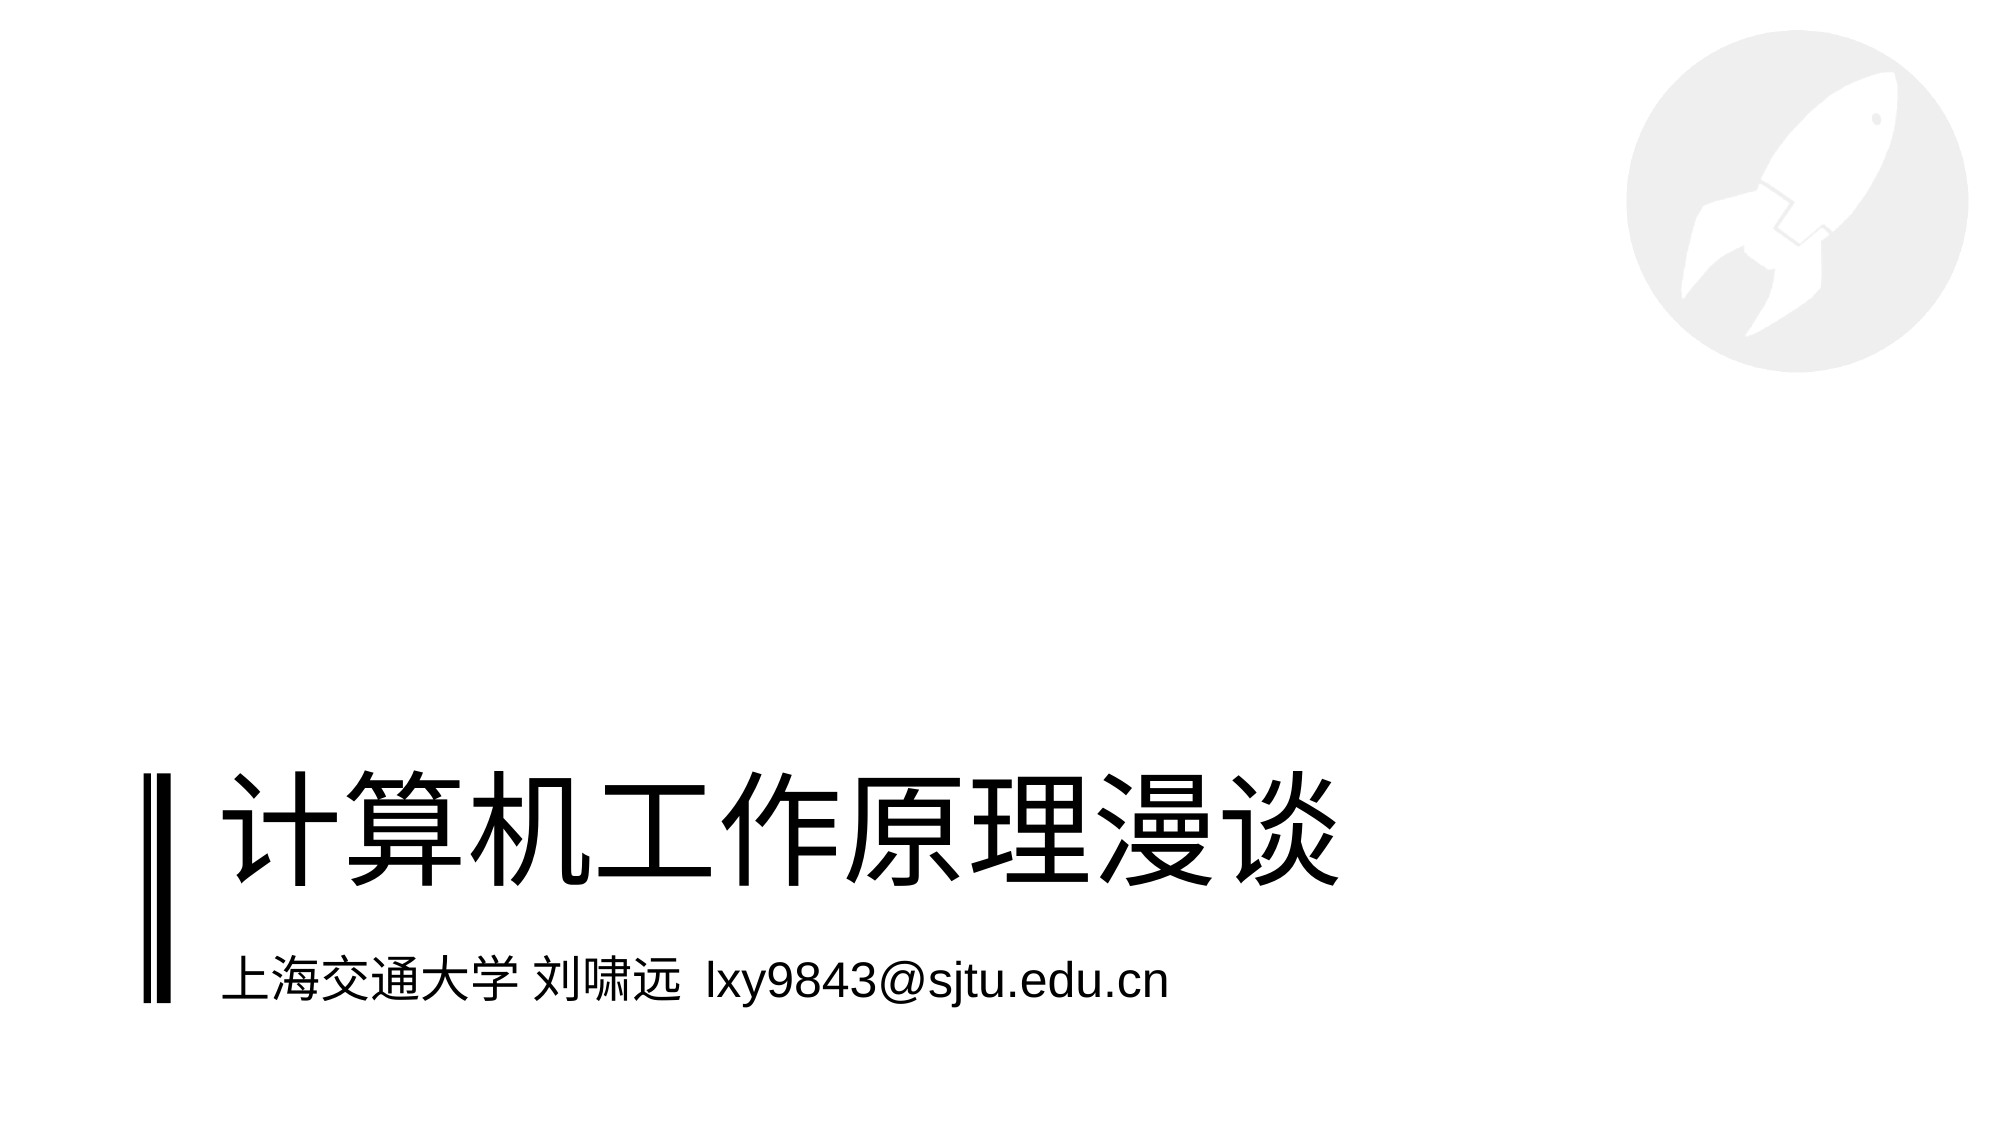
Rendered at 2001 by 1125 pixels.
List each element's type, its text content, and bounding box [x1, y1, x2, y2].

title 计算机工作原理漫谈 [196, 759, 1364, 911]
subtitle 上海交通大学 刘啸远 lxy9843@sjtu.edu.cn [196, 940, 1195, 1016]
text_box [142, 772, 152, 1004]
text_box [156, 772, 172, 1004]
